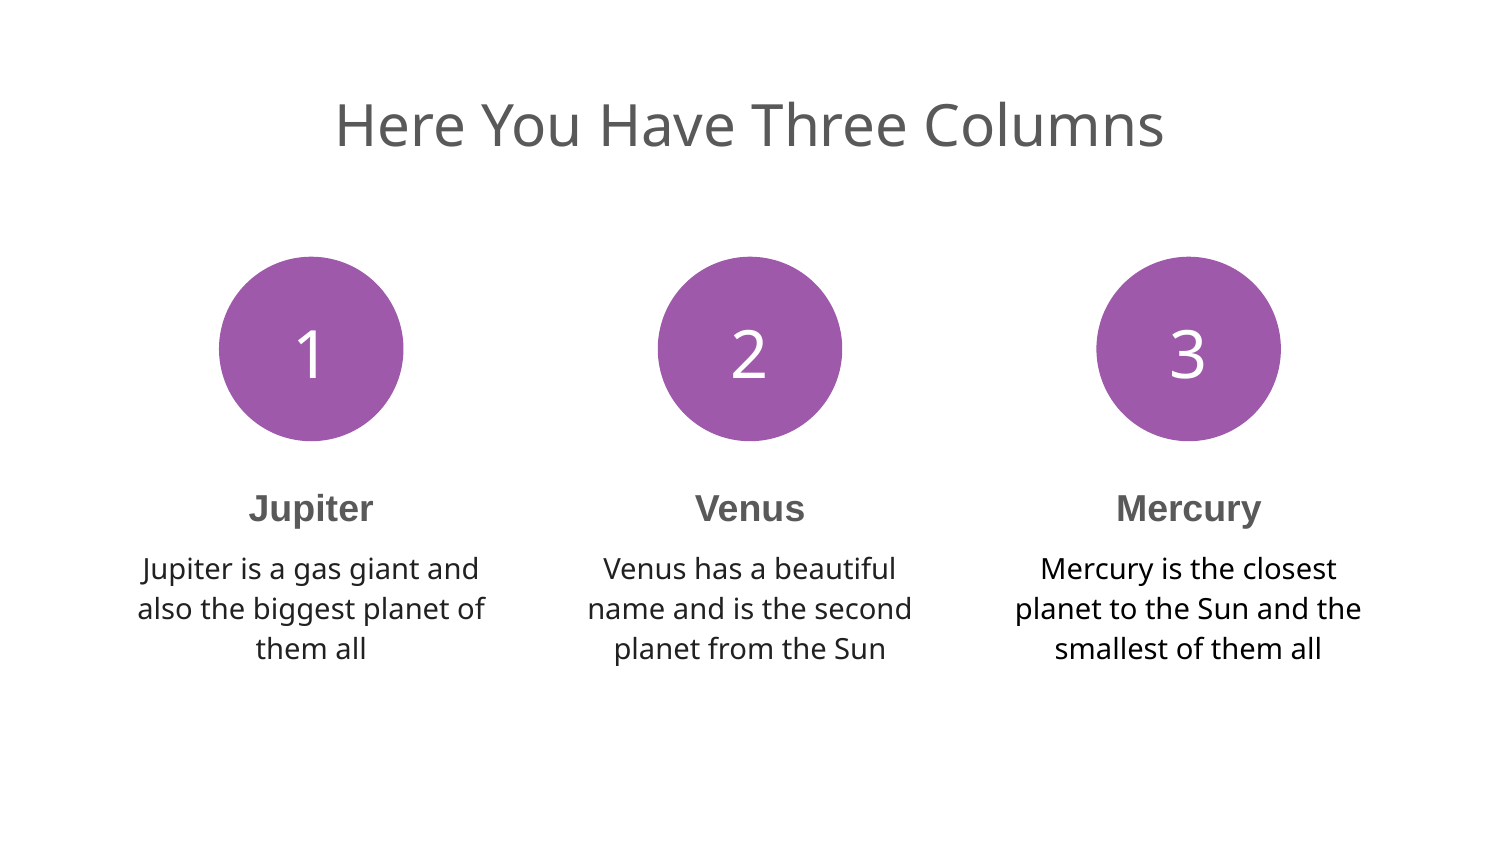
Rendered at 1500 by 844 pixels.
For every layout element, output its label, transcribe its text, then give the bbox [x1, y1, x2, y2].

text_box [657, 256, 843, 442]
text_box [1096, 256, 1281, 442]
text_box [218, 256, 404, 442]
subtitle Jupiter is a gas giant and also the biggest planet of them all [117, 529, 506, 727]
title 1 [267, 308, 355, 396]
subtitle Venus [555, 461, 945, 529]
subtitle Mercury [994, 461, 1384, 556]
title 3 [1145, 308, 1233, 396]
subtitle Venus has a beautiful name and is the second planet from the Sun [555, 529, 945, 727]
subtitle Jupiter [116, 461, 506, 556]
title Here You Have Three Columns [116, 73, 1383, 168]
subtitle Mercury is the closest planet to the Sun and the smallest of them all [994, 529, 1383, 727]
title 2 [706, 308, 794, 396]
